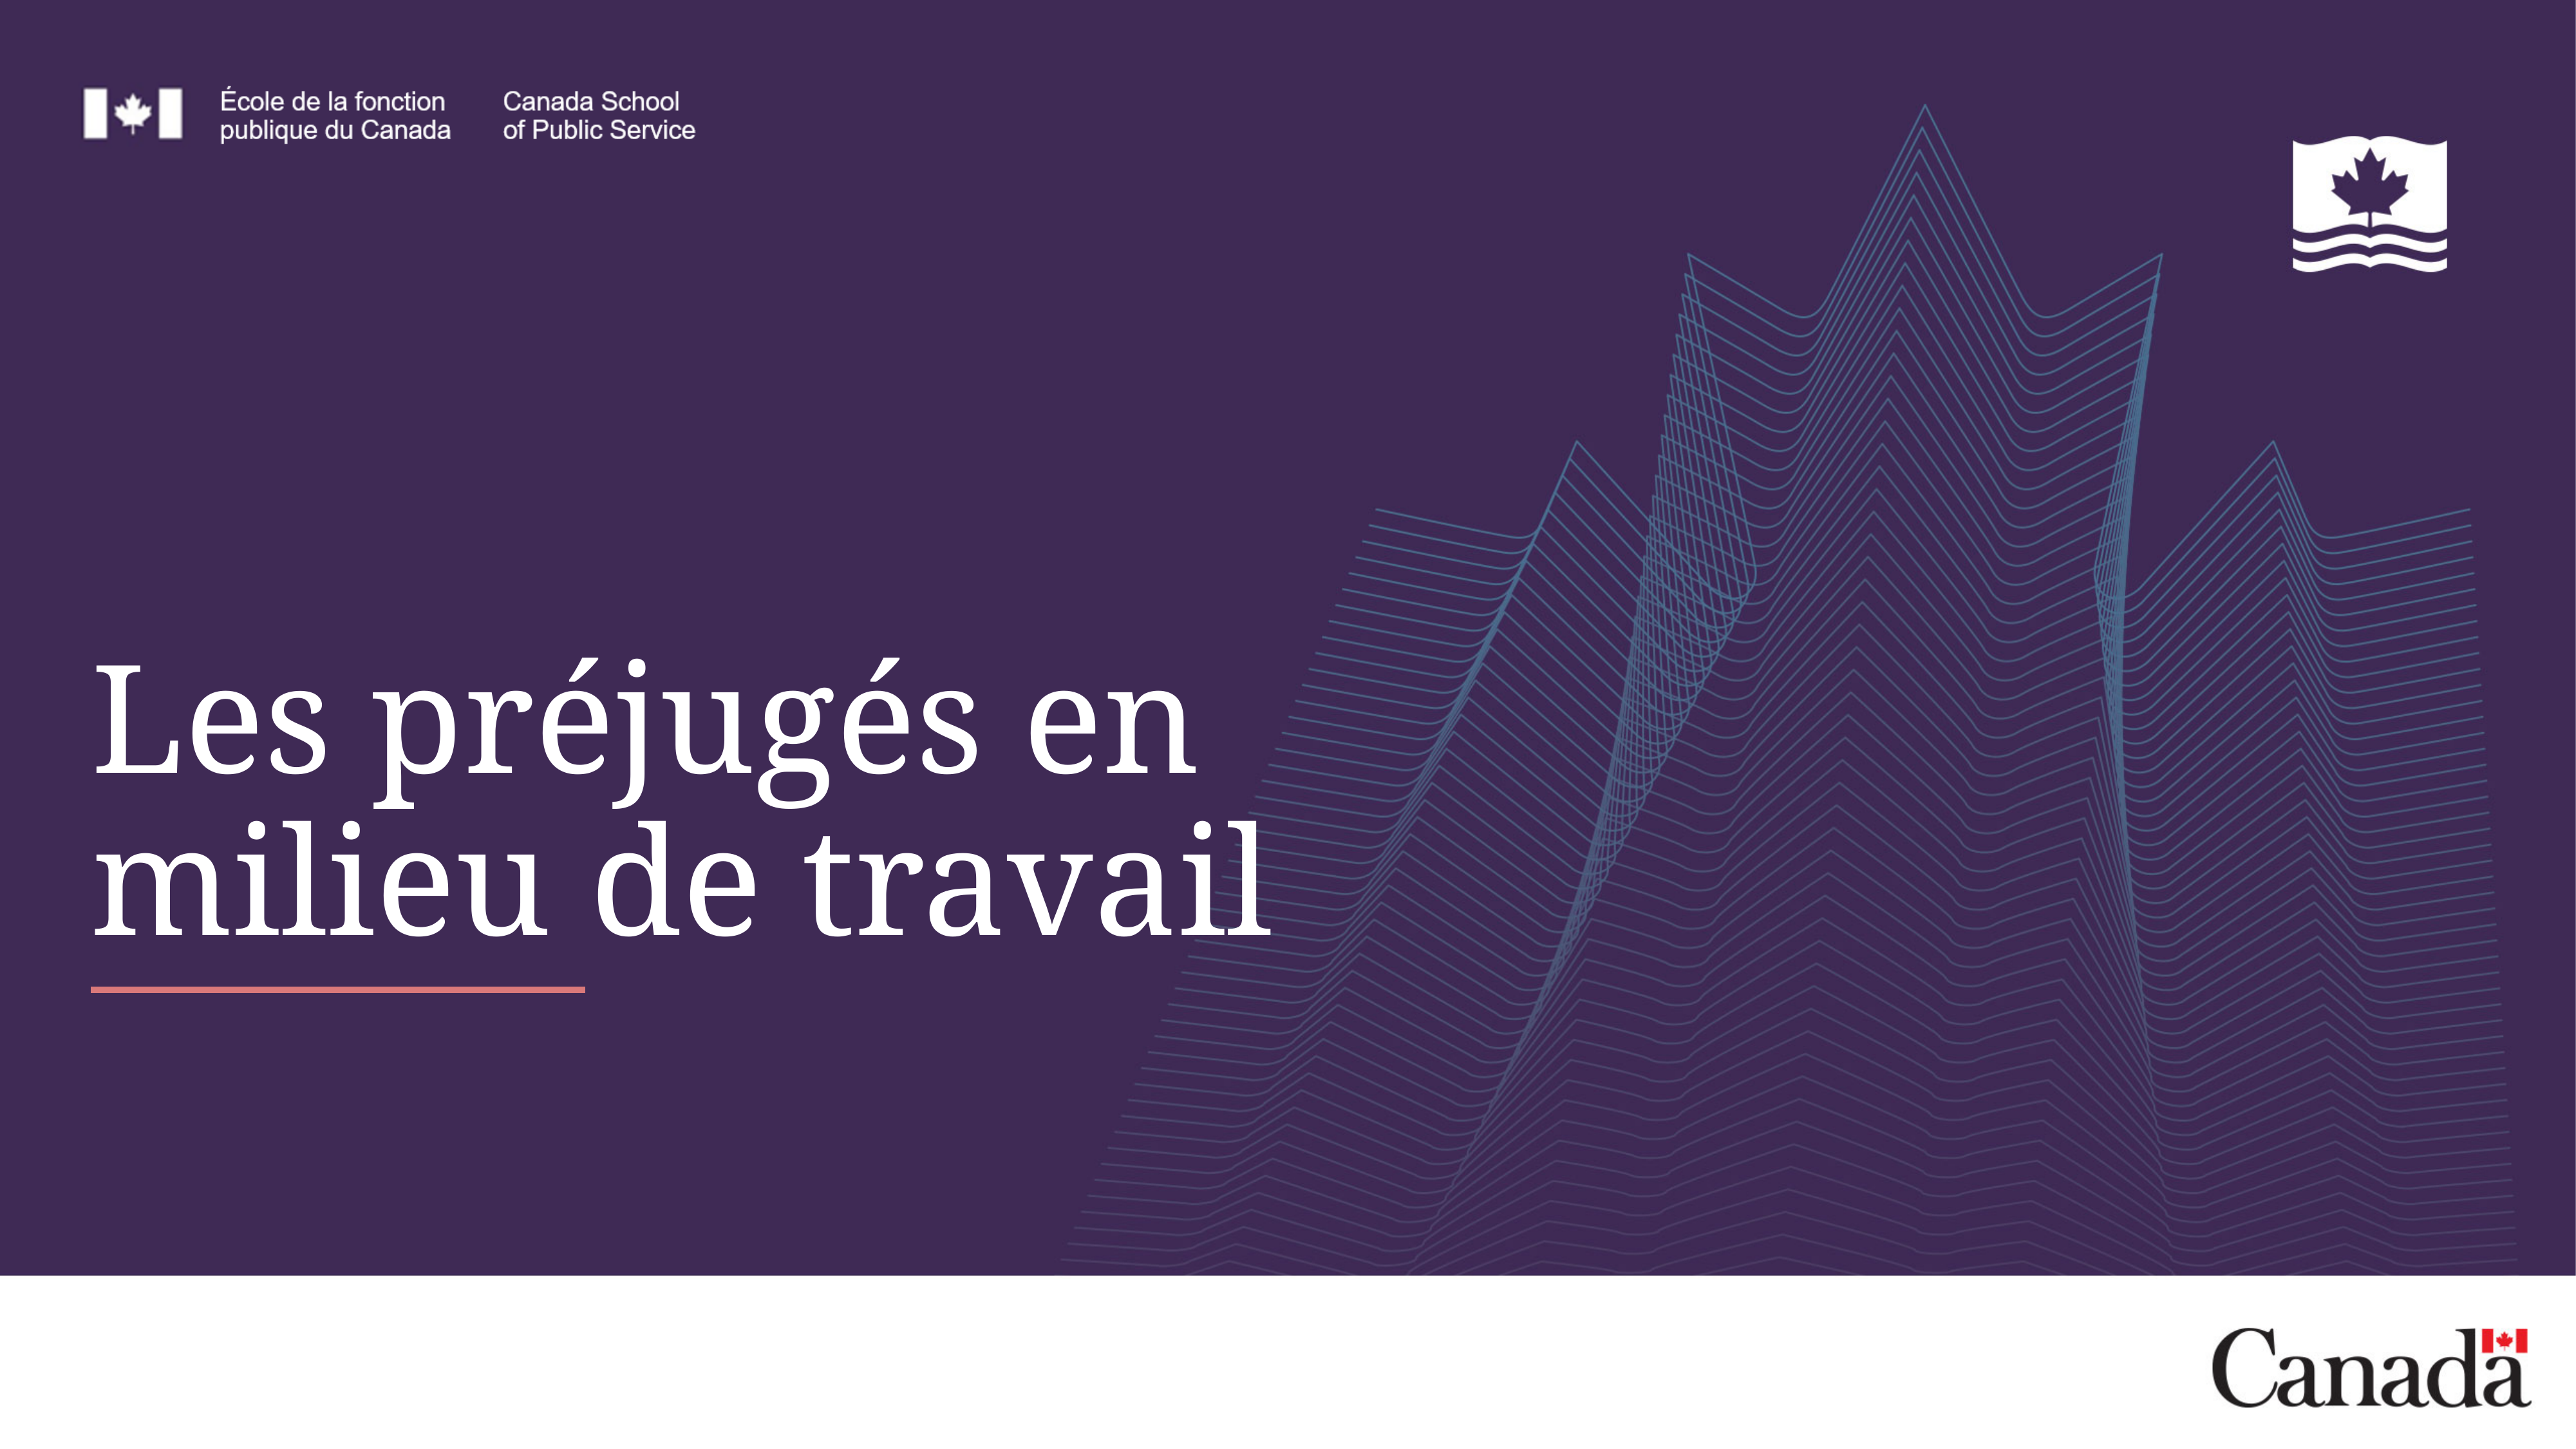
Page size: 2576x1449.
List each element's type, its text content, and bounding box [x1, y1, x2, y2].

title Les préjugés en milieu de travail [91, 205, 1539, 969]
picture [0, 0, 2576, 1449]
